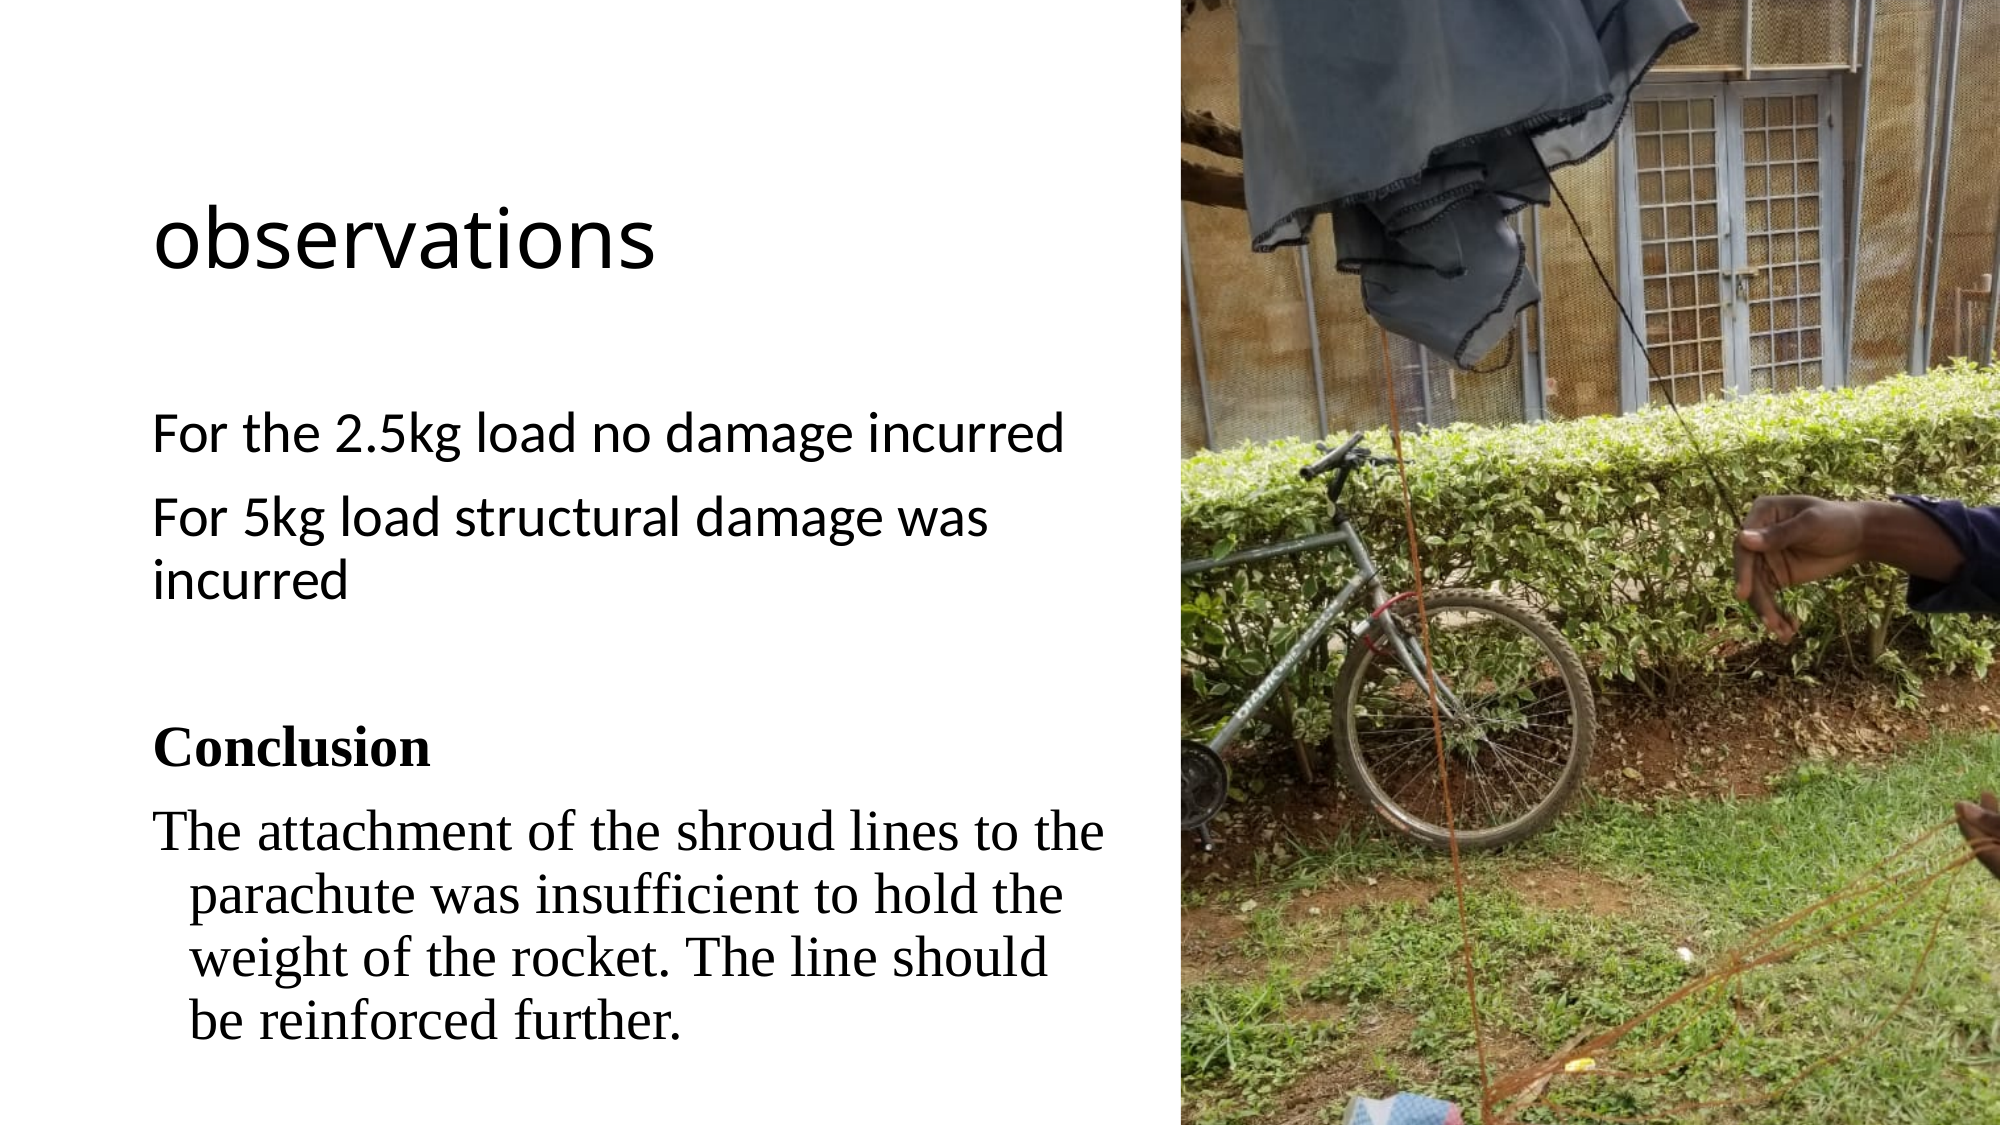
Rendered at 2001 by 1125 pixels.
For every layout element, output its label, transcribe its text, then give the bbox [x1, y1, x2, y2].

list For the 2.5kg load no damage incurred For 5kg load structural damage was incurred Conclusion The attachment of the shroud lines to the parachute was insufficient to hold the weight of the rocket. The line should be reinforced further. [137, 394, 1122, 1007]
text_box [0, 0, 1180, 1125]
title observations [137, 118, 1122, 365]
picture [1180, 0, 2000, 1125]
